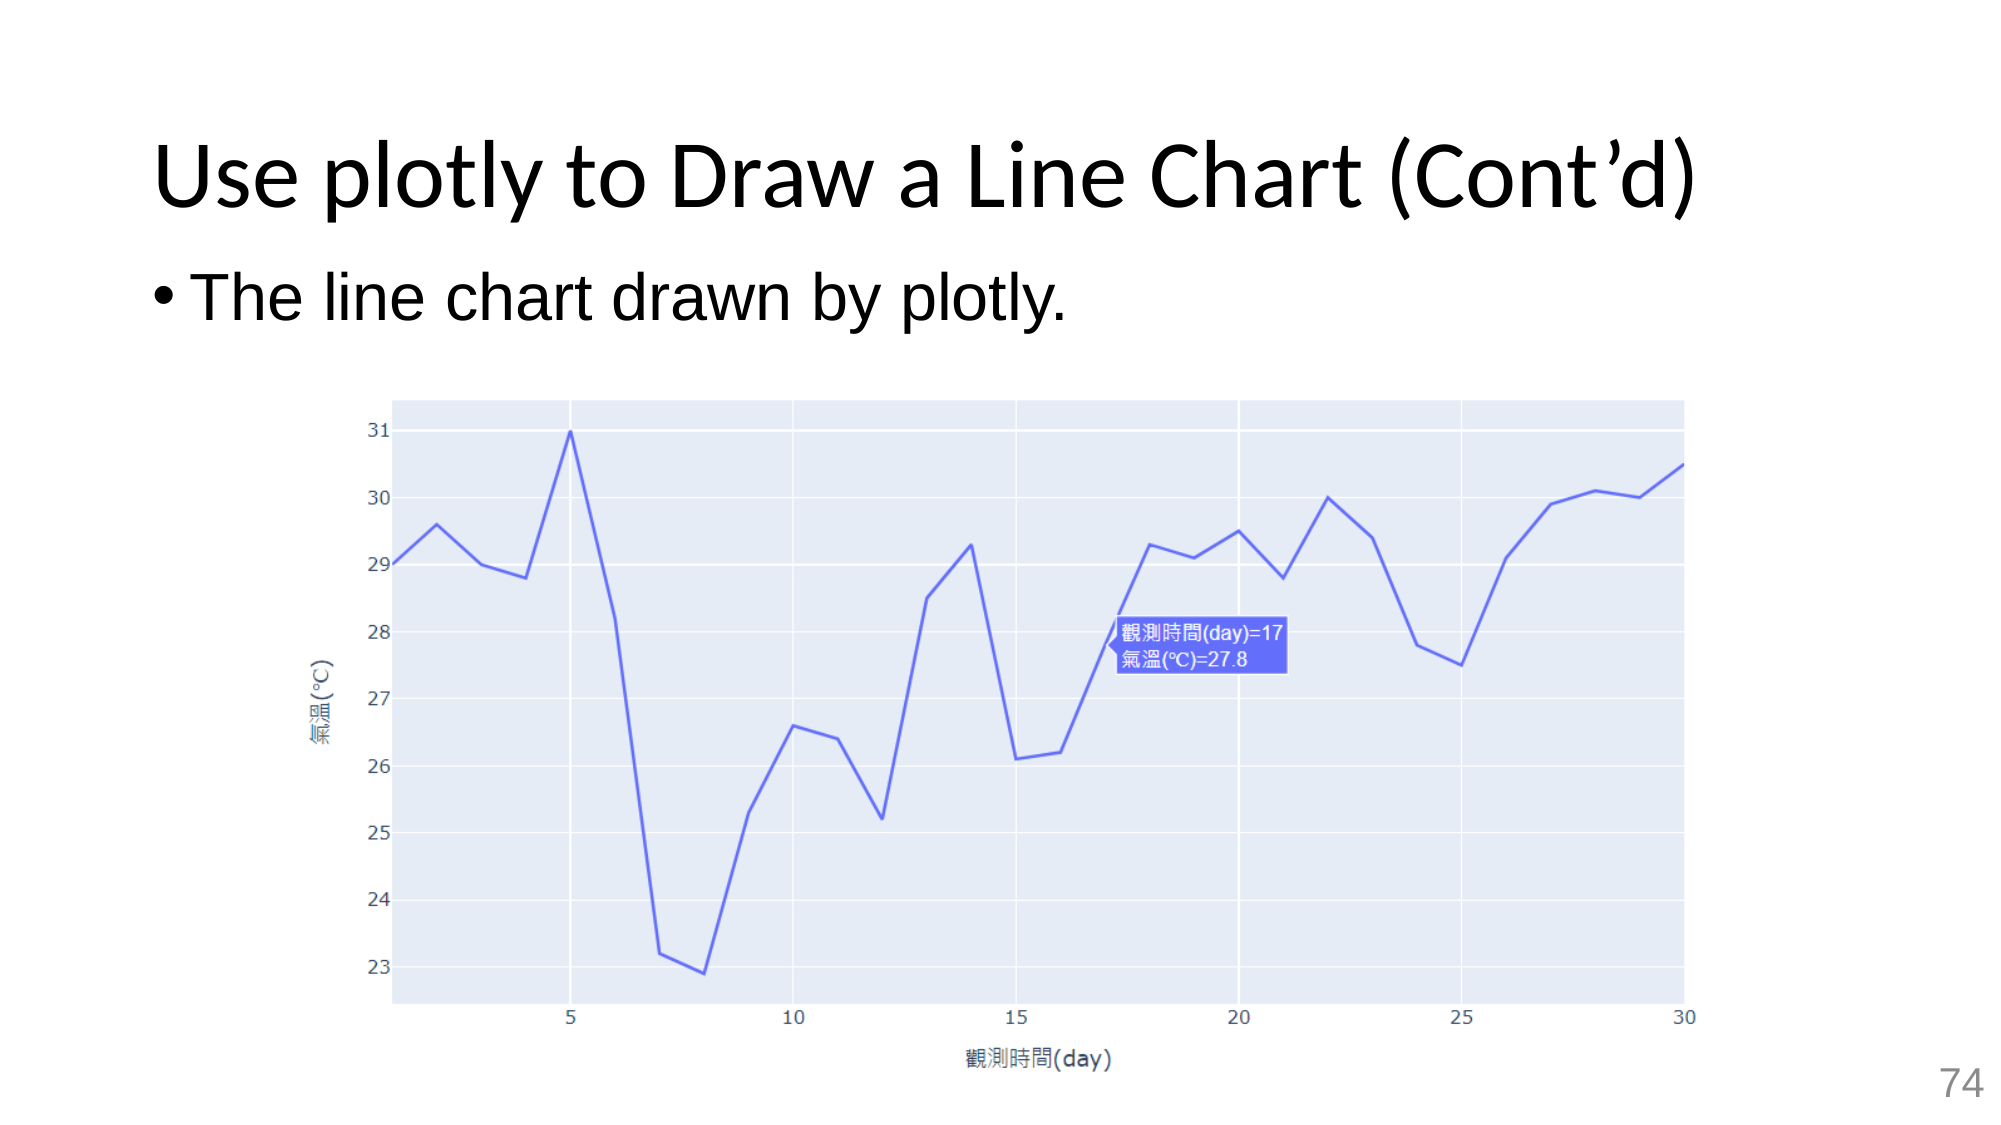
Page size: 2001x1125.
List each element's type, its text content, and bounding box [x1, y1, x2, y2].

title Use plotly to Draw a Line Chart (Cont’d) [137, 59, 1863, 254]
picture [302, 398, 1698, 1078]
slide_number 74 [1550, 1050, 2000, 1111]
text_box The line chart drawn by plotly. [137, 254, 1863, 969]
